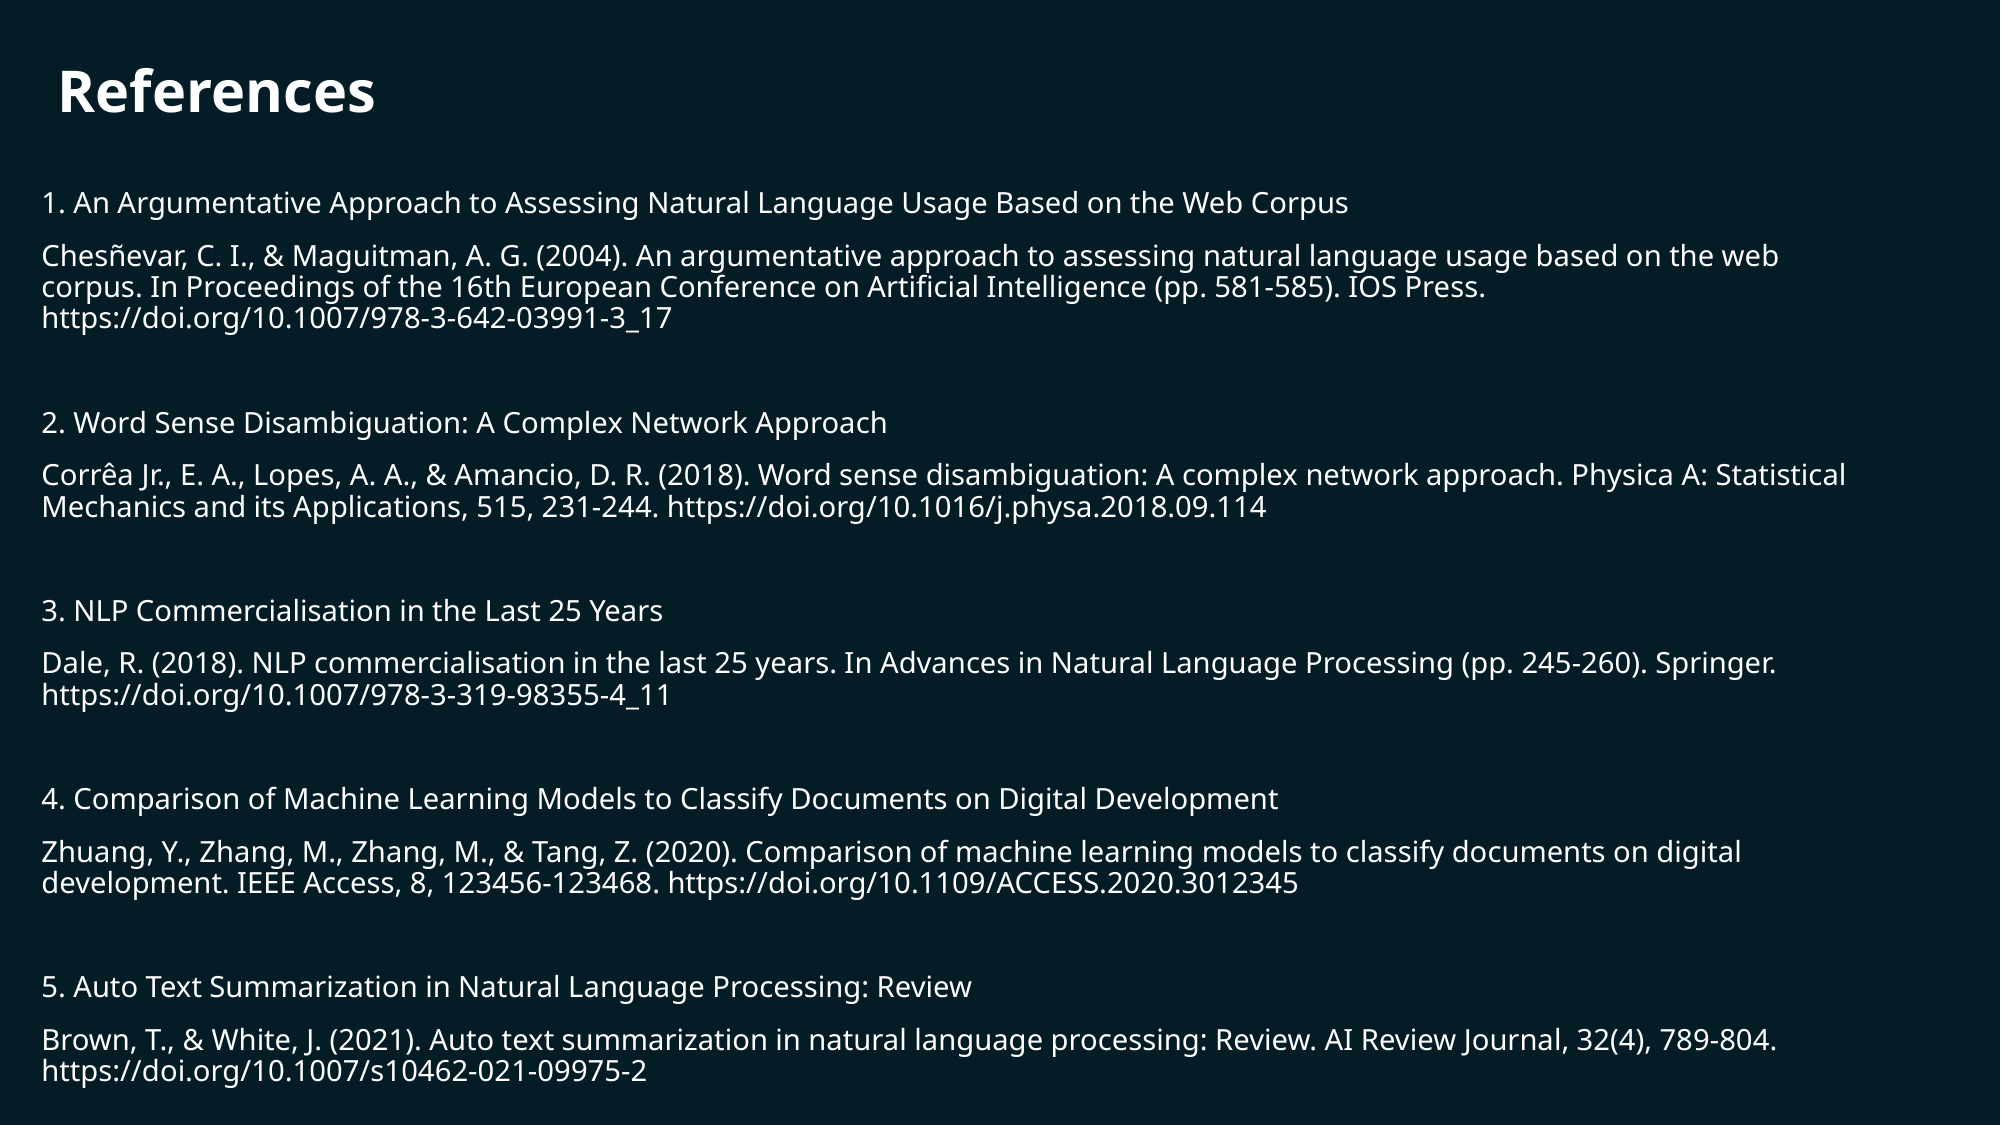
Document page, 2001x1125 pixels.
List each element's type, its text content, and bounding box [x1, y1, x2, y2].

list 1. An Argumentative Approach to Assessing Natural Language Usage Based on the Web Corpus Chesñevar, C. I., & Maguitman, A. G. (2004). An argumentative approach to assessing natural language usage based on the web corpus. In Proceedings of the 16th European Conference on Artificial Intelligence (pp. 581-585). IOS Press. https://doi.org/10.1007/978-3-642-03991-3_17 2. Word Sense Disambiguation: A Complex Network Approach Corrêa Jr., E. A., Lopes, A. A., & Amancio, D. R. (2018). Word sense disambiguation: A complex network approach. Physica A: Statistical Mechanics and its Applications, 515, 231-244. https://doi.org/10.1016/j.physa.2018.09.114 3. NLP Commercialisation in the Last 25 Years Dale, R. (2018). NLP commercialisation in the last 25 years. In Advances in Natural Language Processing (pp. 245-260). Springer. https://doi.org/10.1007/978-3-319-98355-4_11 4. Comparison of Machine Learning Models to Classify Documents on Digital Development Zhuang, Y., Zhang, M., Zhang, M., & Tang, Z. (2020). Comparison of machine learning models to classify documents on digital development. IEEE Access, 8, 123456-123468. https://doi.org/10.1109/ACCESS.2020.3012345 5. Auto Text Summarization in Natural Language Processing: Review Brown, T., & White, J. (2021). Auto text summarization in natural language processing: Review. AI Review Journal, 32(4), 789-804. https://doi.org/10.1007/s10462-021-09975-2 [26, 181, 1885, 1050]
title References [42, 55, 1188, 133]
